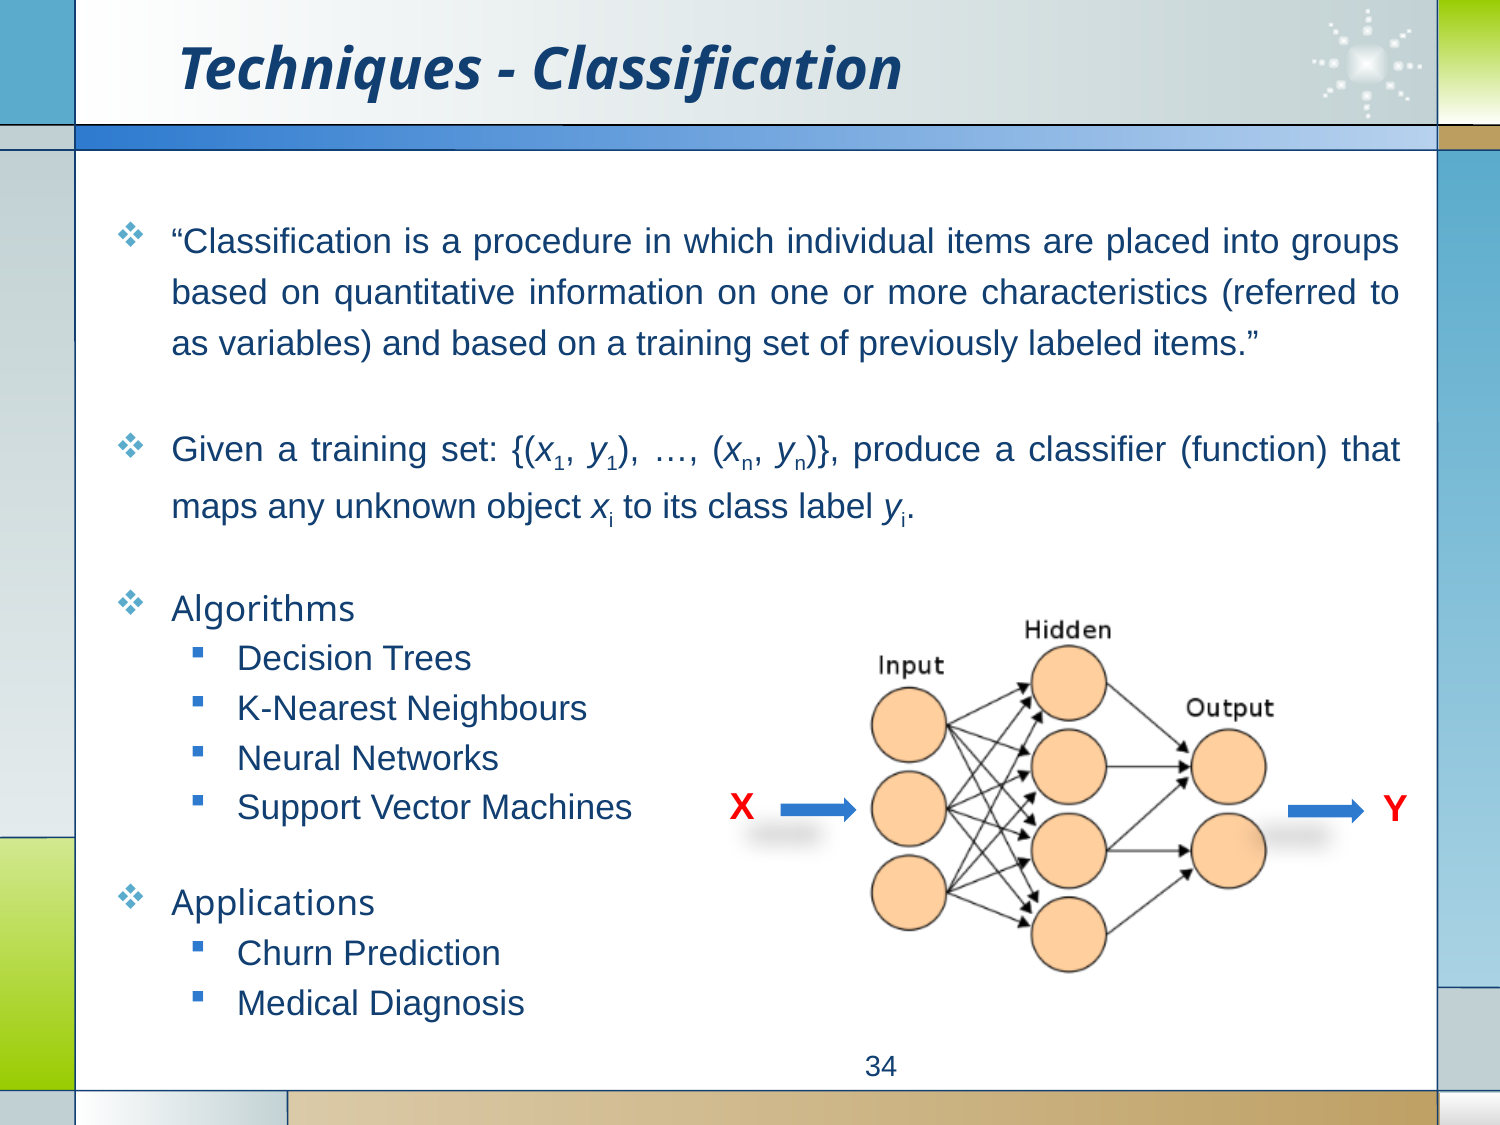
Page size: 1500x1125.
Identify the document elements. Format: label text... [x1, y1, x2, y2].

list “Classification is a procedure in which individual items are placed into groups based on quantitative information on one or more characteristics (referred to as variables) and based on a training set of previously labeled items.” Given a training set: {(x1, y1), …, (xn, yn)}, produce a classifier (function) that maps any unknown object xi to its class label yi. Algorithms Decision Trees K-Nearest Neighbours Neural Networks Support Vector Machines Applications Churn Prediction Medical Diagnosis [99, 201, 1417, 1063]
title Techniques - Classification [162, 19, 1263, 113]
slide_number 34 [562, 1039, 913, 1081]
text_box [1286, 796, 1367, 826]
text_box [778, 795, 851, 825]
text_box Y [1368, 776, 1423, 837]
picture [856, 607, 1282, 988]
text_box X [714, 775, 770, 835]
